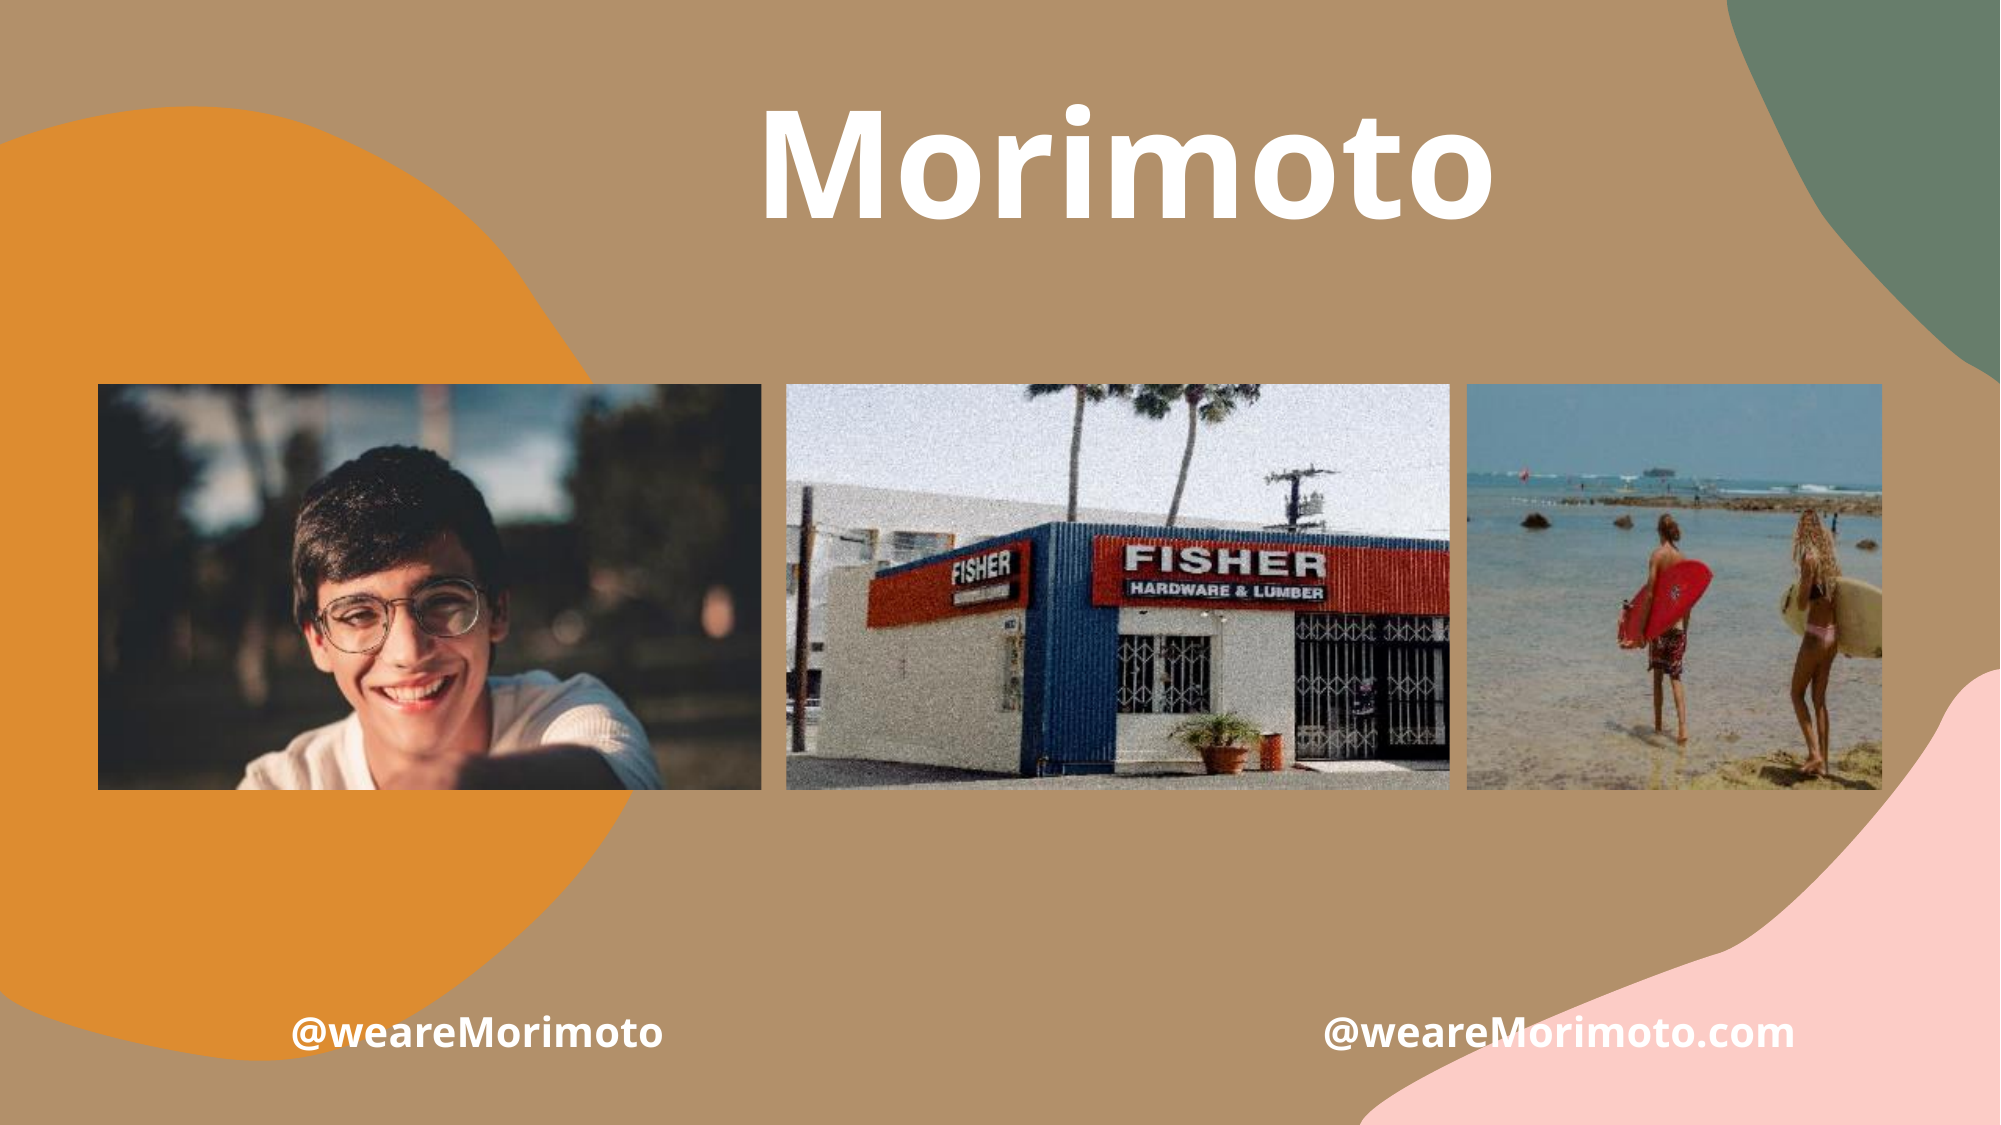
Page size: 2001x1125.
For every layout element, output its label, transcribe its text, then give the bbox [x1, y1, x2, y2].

text_box [785, 384, 1451, 791]
text_box [97, 384, 762, 791]
text_box [1359, 669, 2000, 1125]
text_box @weareMorimoto [275, 997, 679, 1063]
text_box [1726, 0, 2000, 384]
text_box [1466, 384, 1883, 791]
text_box @weareMorimoto.com [1308, 997, 1812, 1063]
text_box Morimoto [738, 61, 1514, 257]
text_box [0, 106, 633, 1061]
